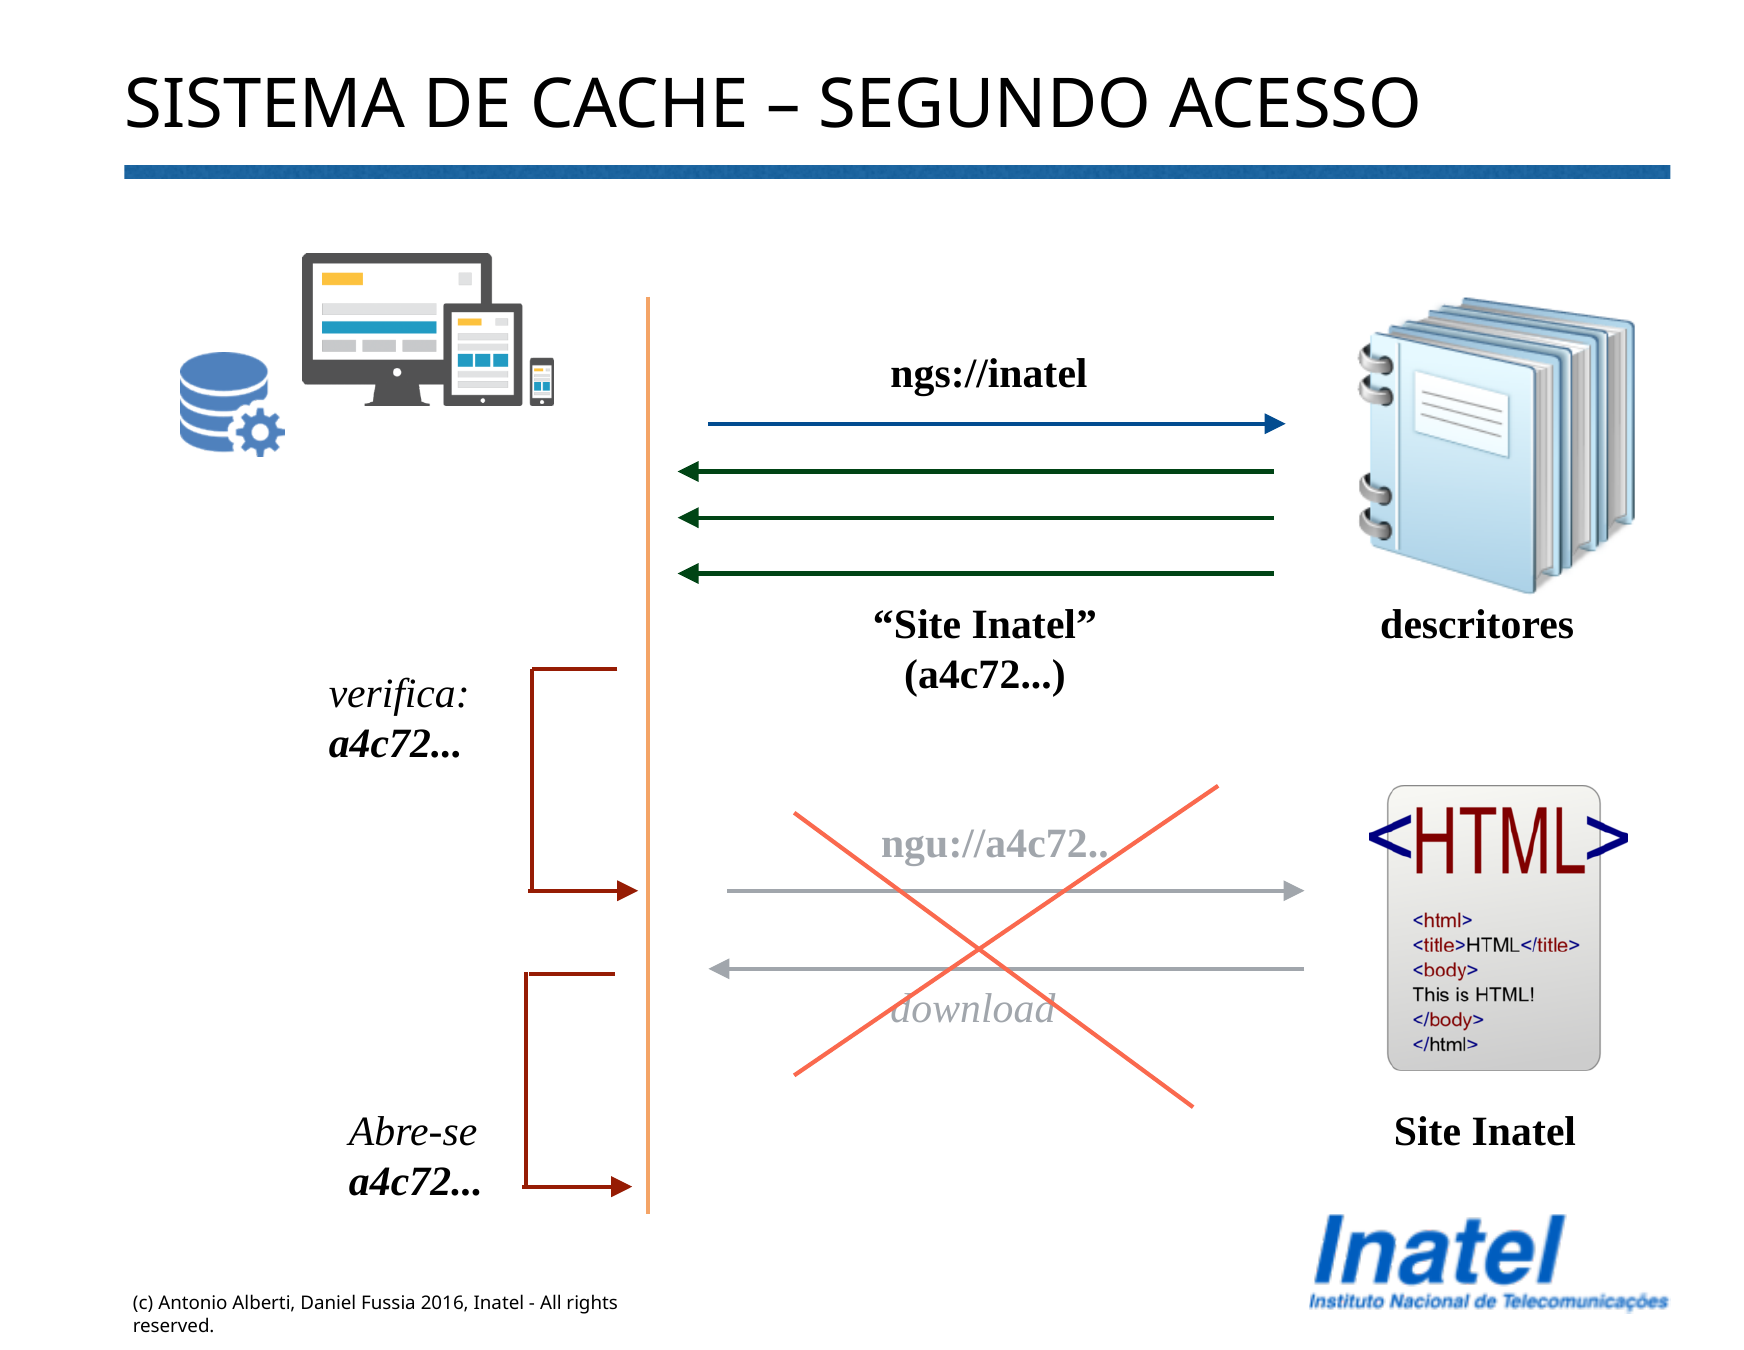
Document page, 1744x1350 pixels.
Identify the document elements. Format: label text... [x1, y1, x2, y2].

picture [1369, 785, 1628, 1071]
text_box ngs://inatel [875, 337, 1138, 405]
text_box descritores [1365, 616, 1628, 655]
text_box (c) Antonio Alberti, Daniel Fussia 2016, Inatel - All rights reserved. [124, 1291, 709, 1337]
picture [1309, 1213, 1671, 1315]
text_box [124, 165, 1671, 179]
picture [1321, 276, 1671, 612]
text_box Sistema de cache – segundo acesso [124, 58, 1671, 165]
text_box verifica: a4c72... [313, 657, 503, 775]
text_box Site Inatel [1378, 1095, 1642, 1162]
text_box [793, 1079, 1194, 1108]
text_box Abre-se a4c72... [333, 1095, 523, 1213]
picture [180, 352, 285, 457]
picture [302, 253, 554, 406]
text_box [793, 785, 1219, 1076]
text_box “Site Inatel” (a4c72...) [854, 588, 1117, 706]
